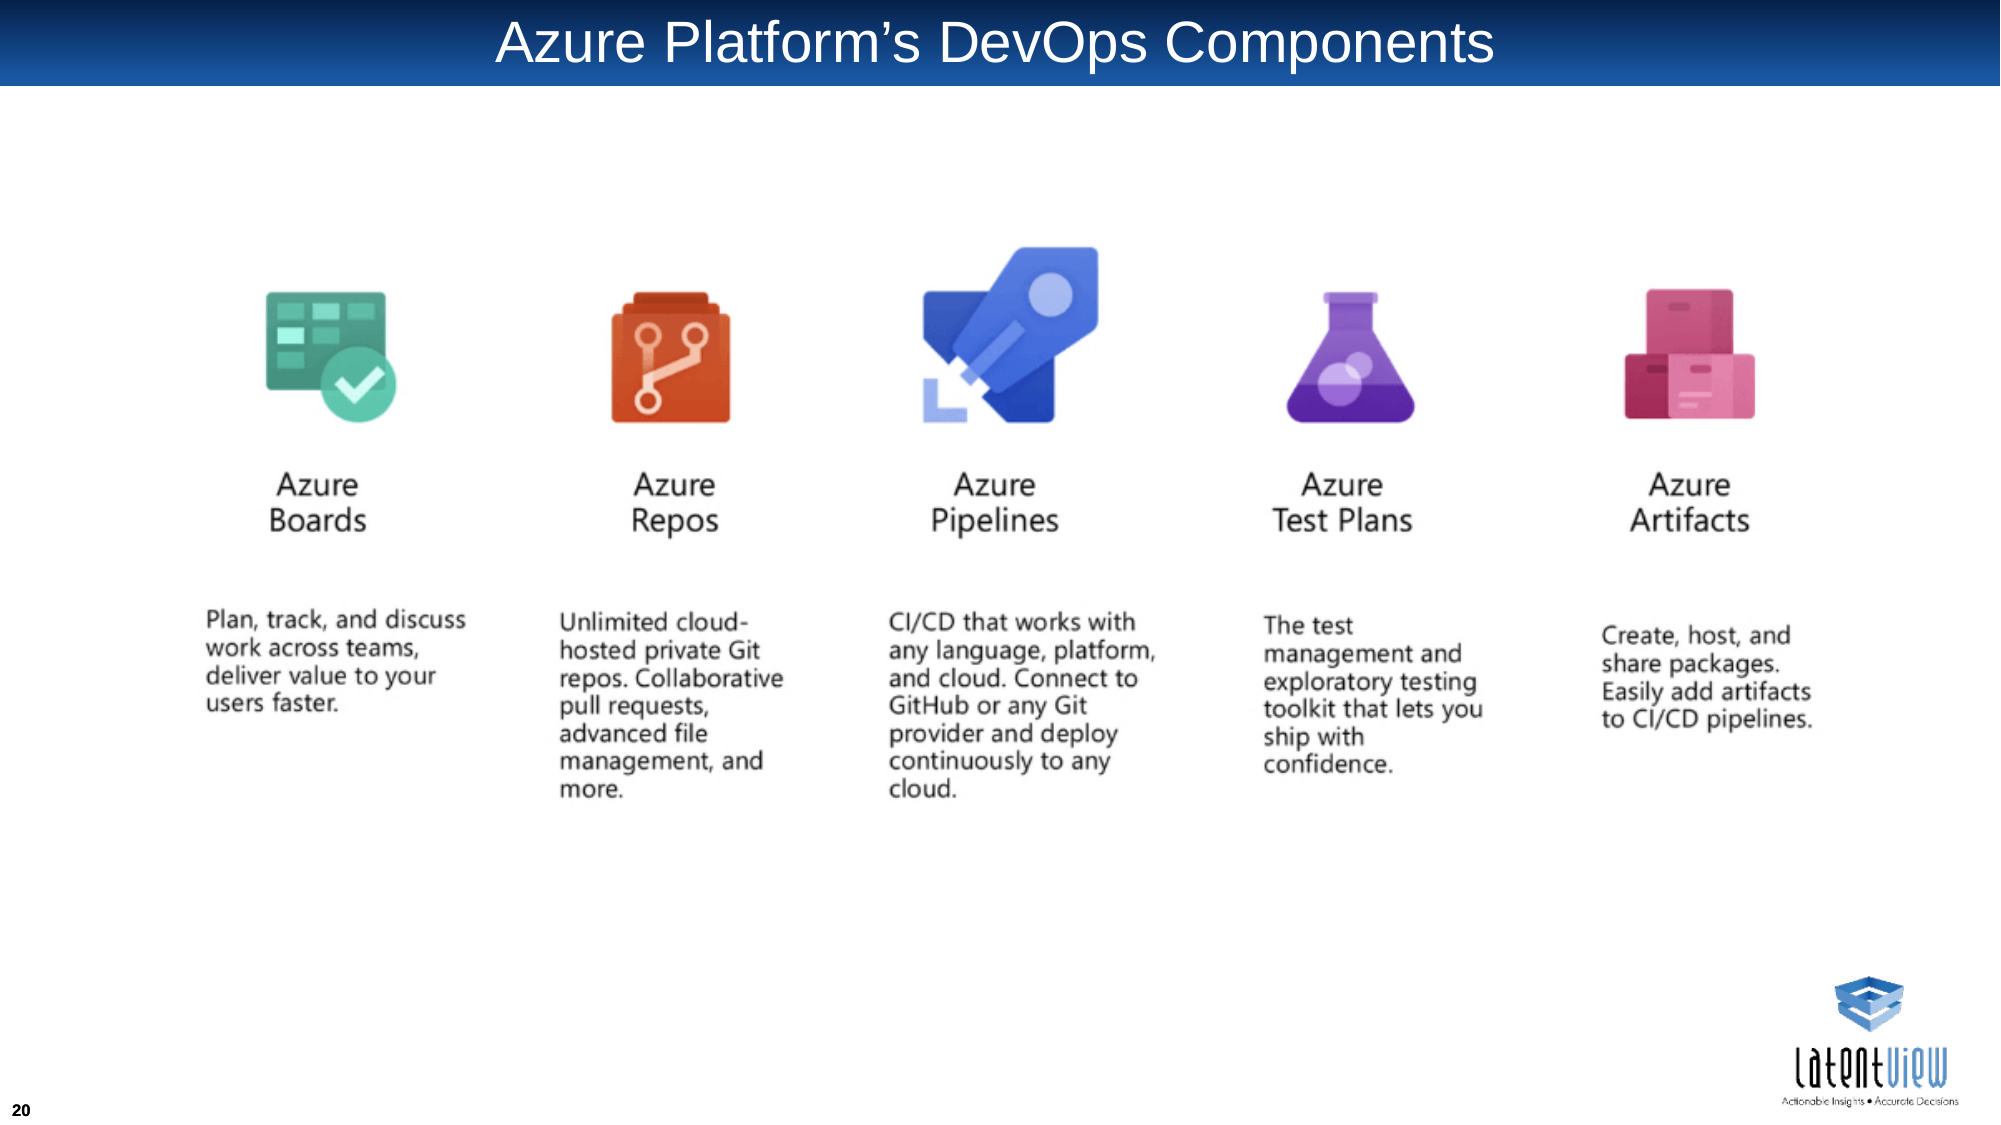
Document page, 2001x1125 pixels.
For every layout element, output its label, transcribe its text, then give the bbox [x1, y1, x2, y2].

picture [1754, 959, 1988, 1125]
picture [145, 212, 1855, 823]
title Azure Platform’s DevOps Components [98, 9, 1894, 77]
